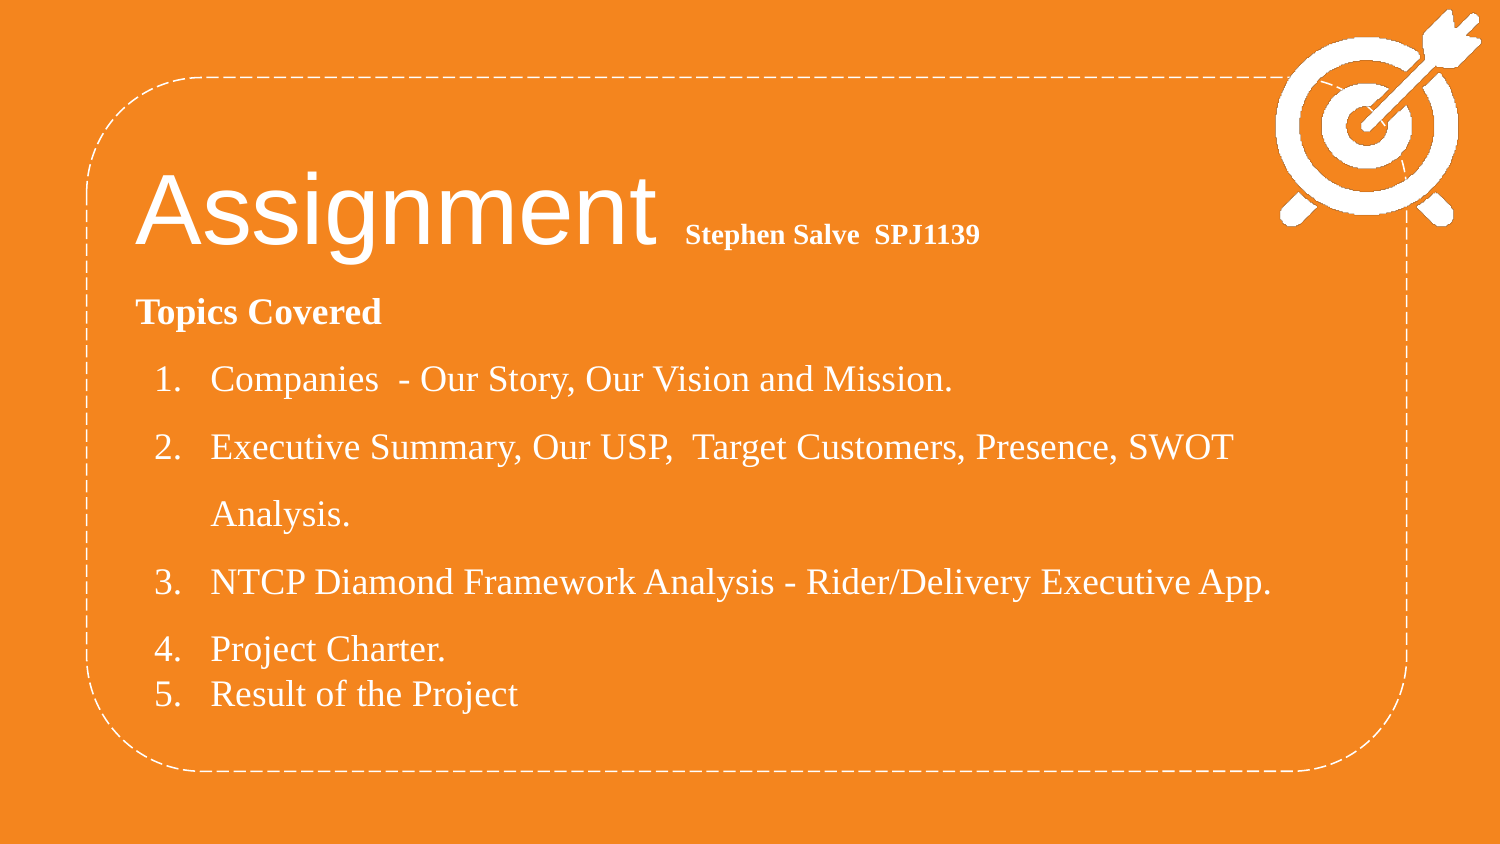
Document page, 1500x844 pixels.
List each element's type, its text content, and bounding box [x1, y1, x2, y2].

picture [1228, 0, 1500, 266]
text_box Assignment Stephen Salve SPJ1139 Topics Covered Companies - Our Story, Our Vision and Mission. Executive Summary, Our USP, Target Customers, Presence, SWOT Analysis. NTCP Diamond Framework Analysis - Rider/Delivery Executive App. Project Charter. Result of the Project [86, 77, 1407, 772]
